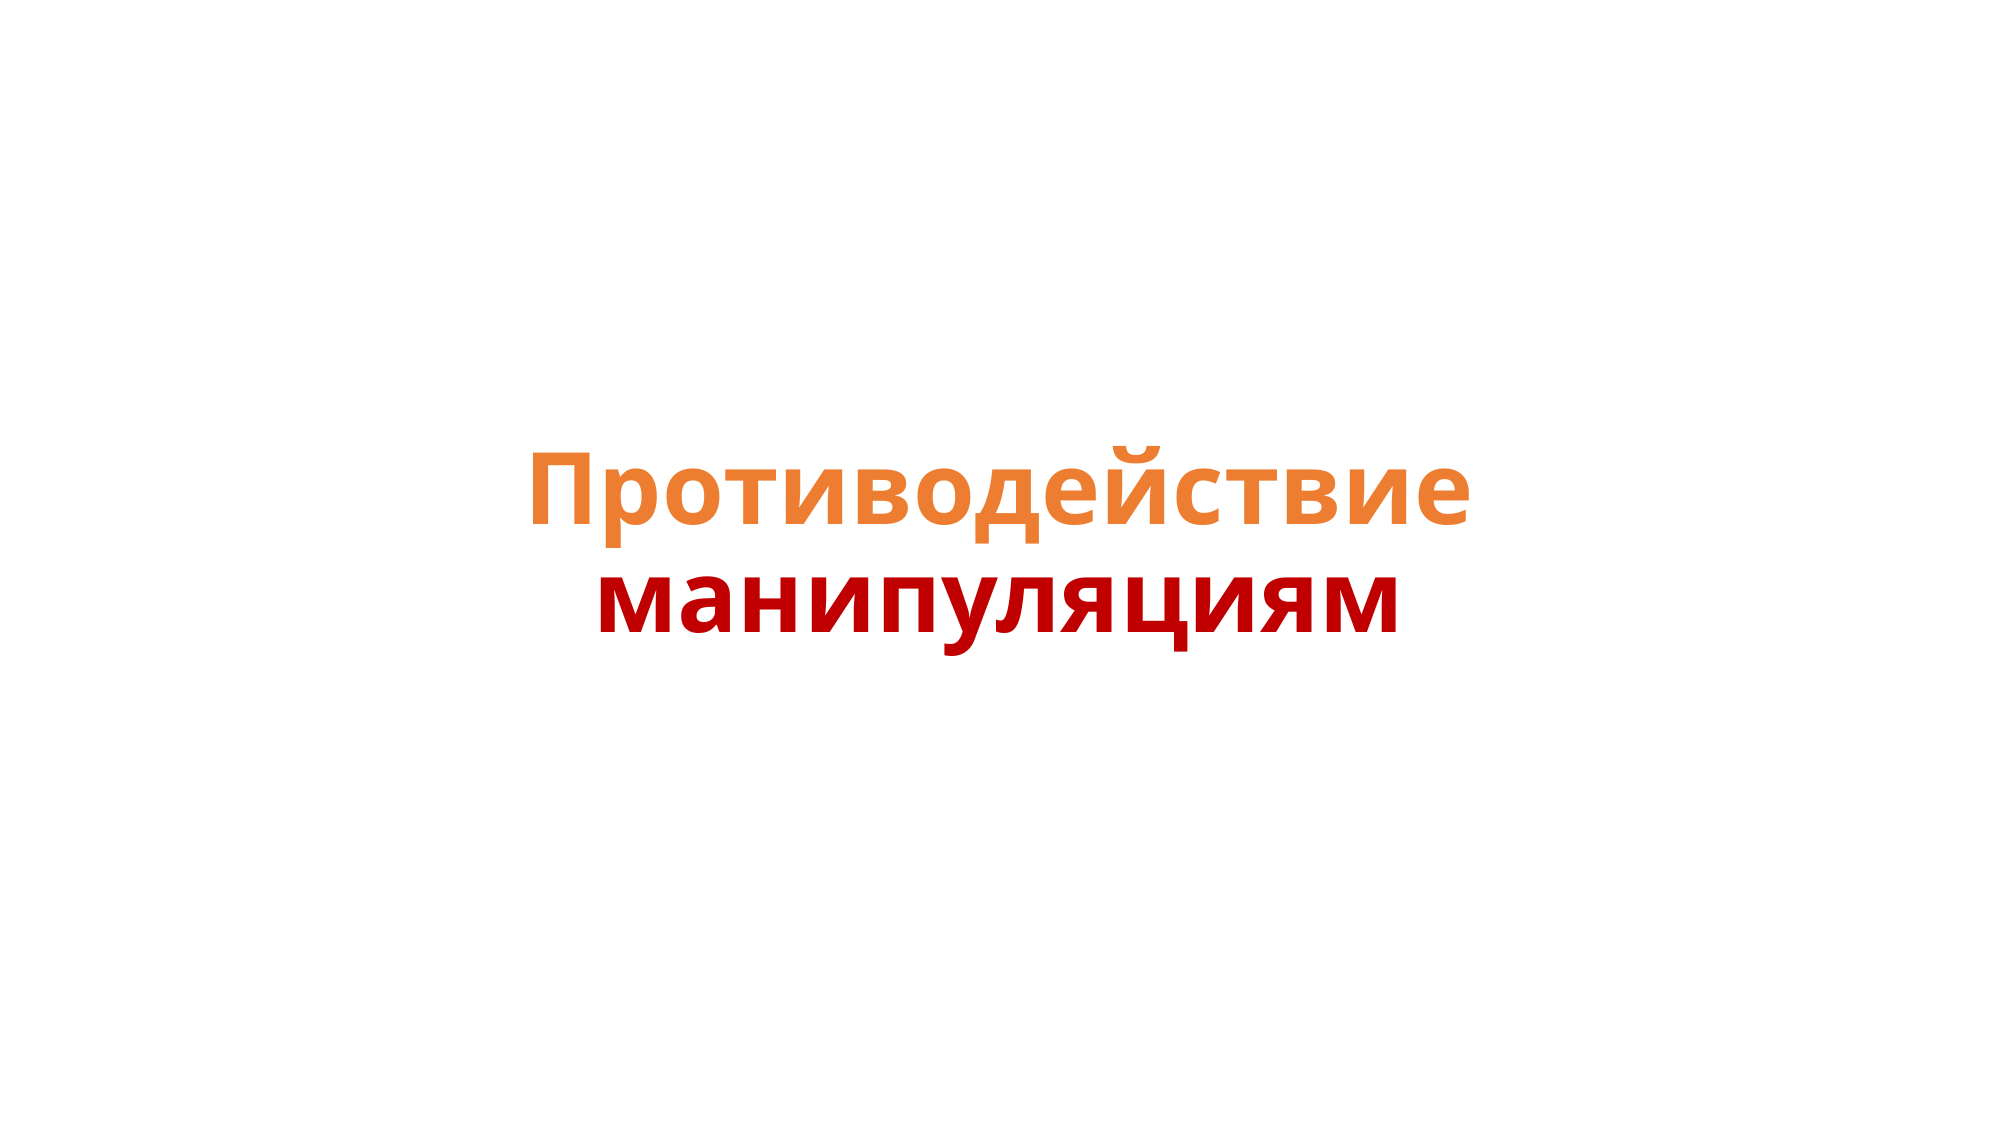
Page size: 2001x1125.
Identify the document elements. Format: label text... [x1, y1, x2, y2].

title Противодействие манипуляциям [136, 280, 1862, 662]
